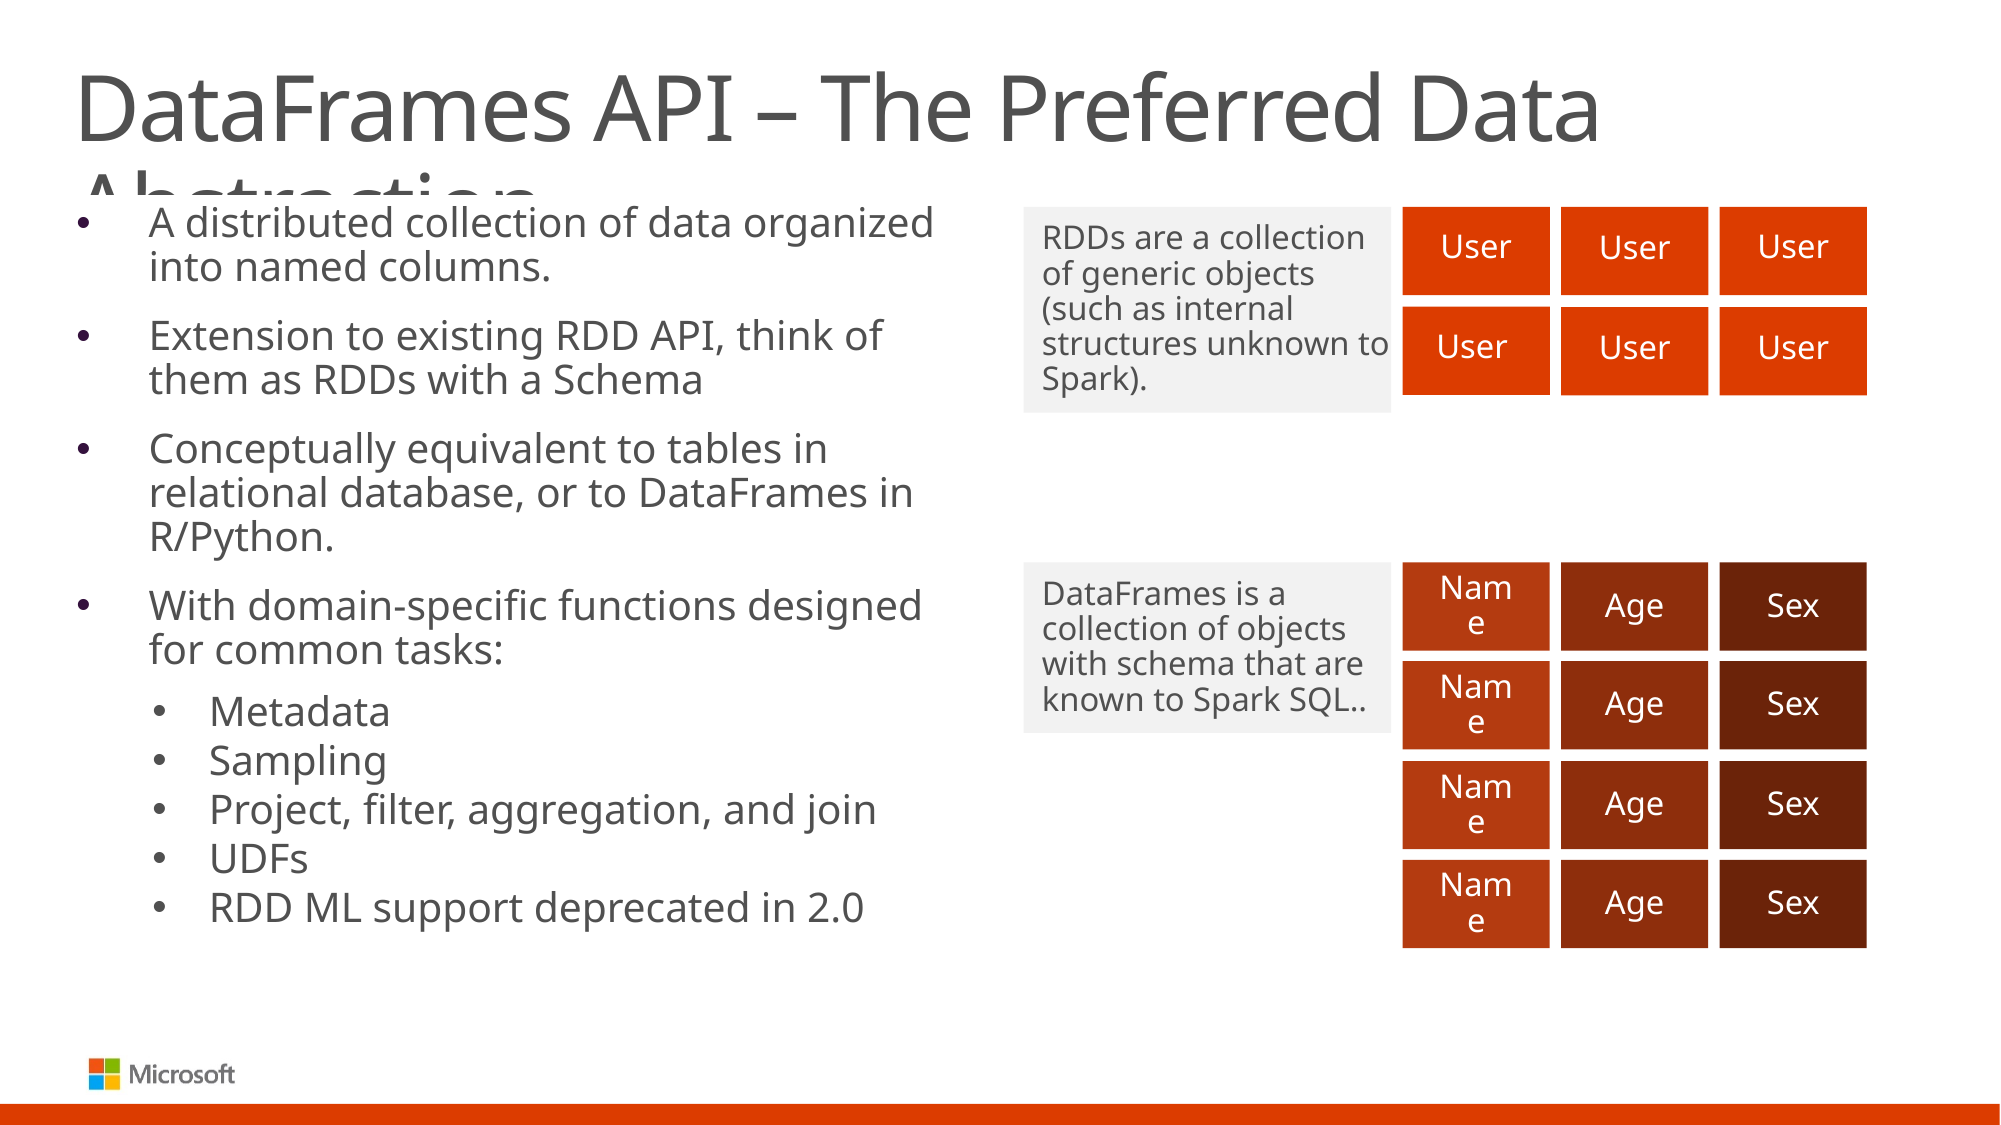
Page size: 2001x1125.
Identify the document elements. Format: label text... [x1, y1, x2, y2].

picture [85, 1055, 240, 1095]
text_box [1023, 206, 1867, 396]
title DataFrames API – The Preferred Data Abstraction [0, 47, 1956, 200]
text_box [1023, 562, 1867, 949]
text_box A distributed collection of data organized into named columns. Extension to existing RDD API, think of them as RDDs with a Schema Conceptually equivalent to tables in relational database, or to DataFrames in R/Python. With domain-specific functions designed for common tasks: Metadata Sampling Project, filter, aggregation, and join UDFs RDD ML support deprecated in 2.0 [0, 195, 972, 938]
